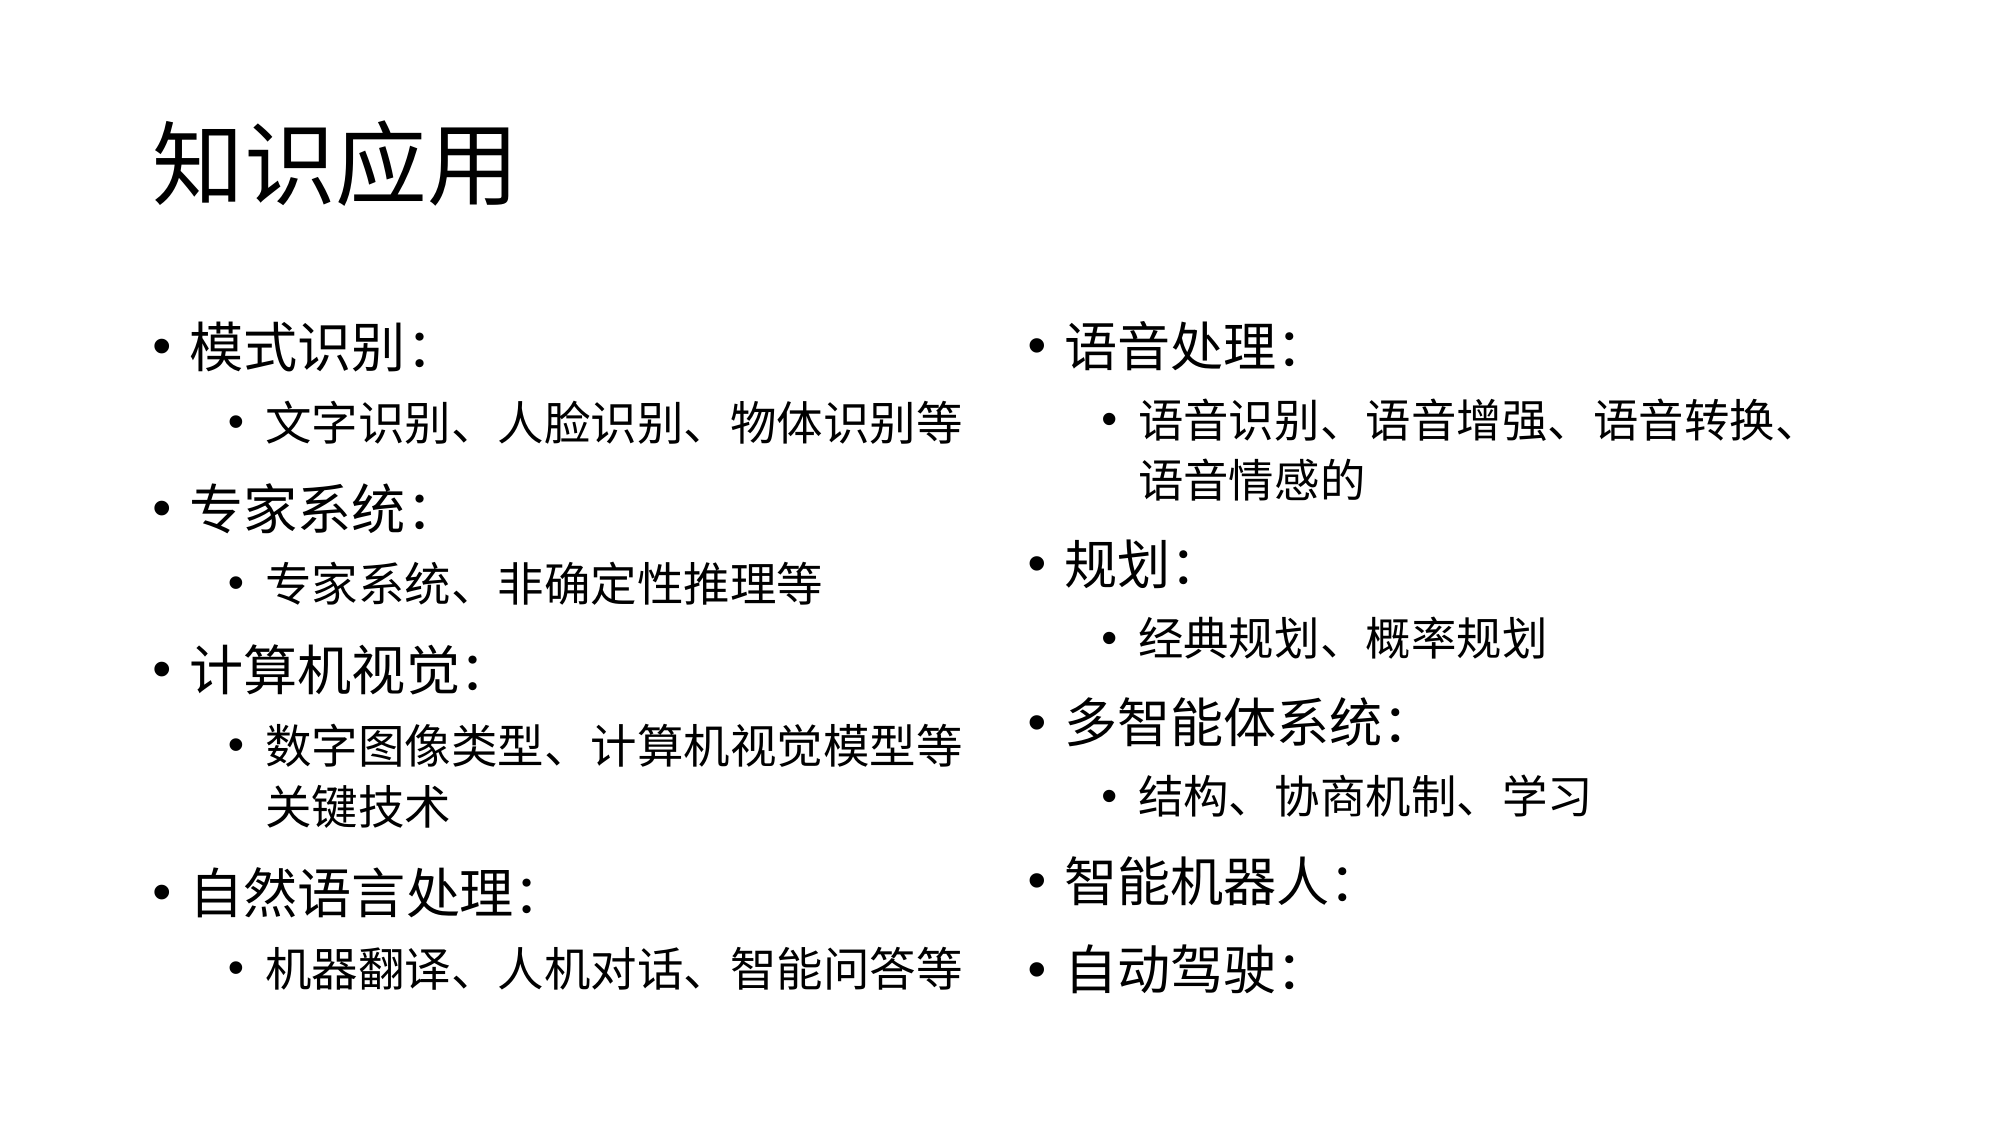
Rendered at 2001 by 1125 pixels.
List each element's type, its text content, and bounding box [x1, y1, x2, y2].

list 语音处理： 语音识别、语音增强、语音转换、语音情感的 规划： 经典规划、概率规划 多智能体系统： 结构、协商机制、学习 智能机器人： 自动驾驶： [1012, 299, 1863, 1014]
list 模式识别： 文字识别、人脸识别、物体识别等 专家系统： 专家系统、非确定性推理等 计算机视觉： 数字图像类型、计算机视觉模型等关键技术 自然语言处理： 机器翻译、人机对话、智能问答等 [137, 299, 988, 1014]
title 知识应用 [137, 59, 1863, 278]
